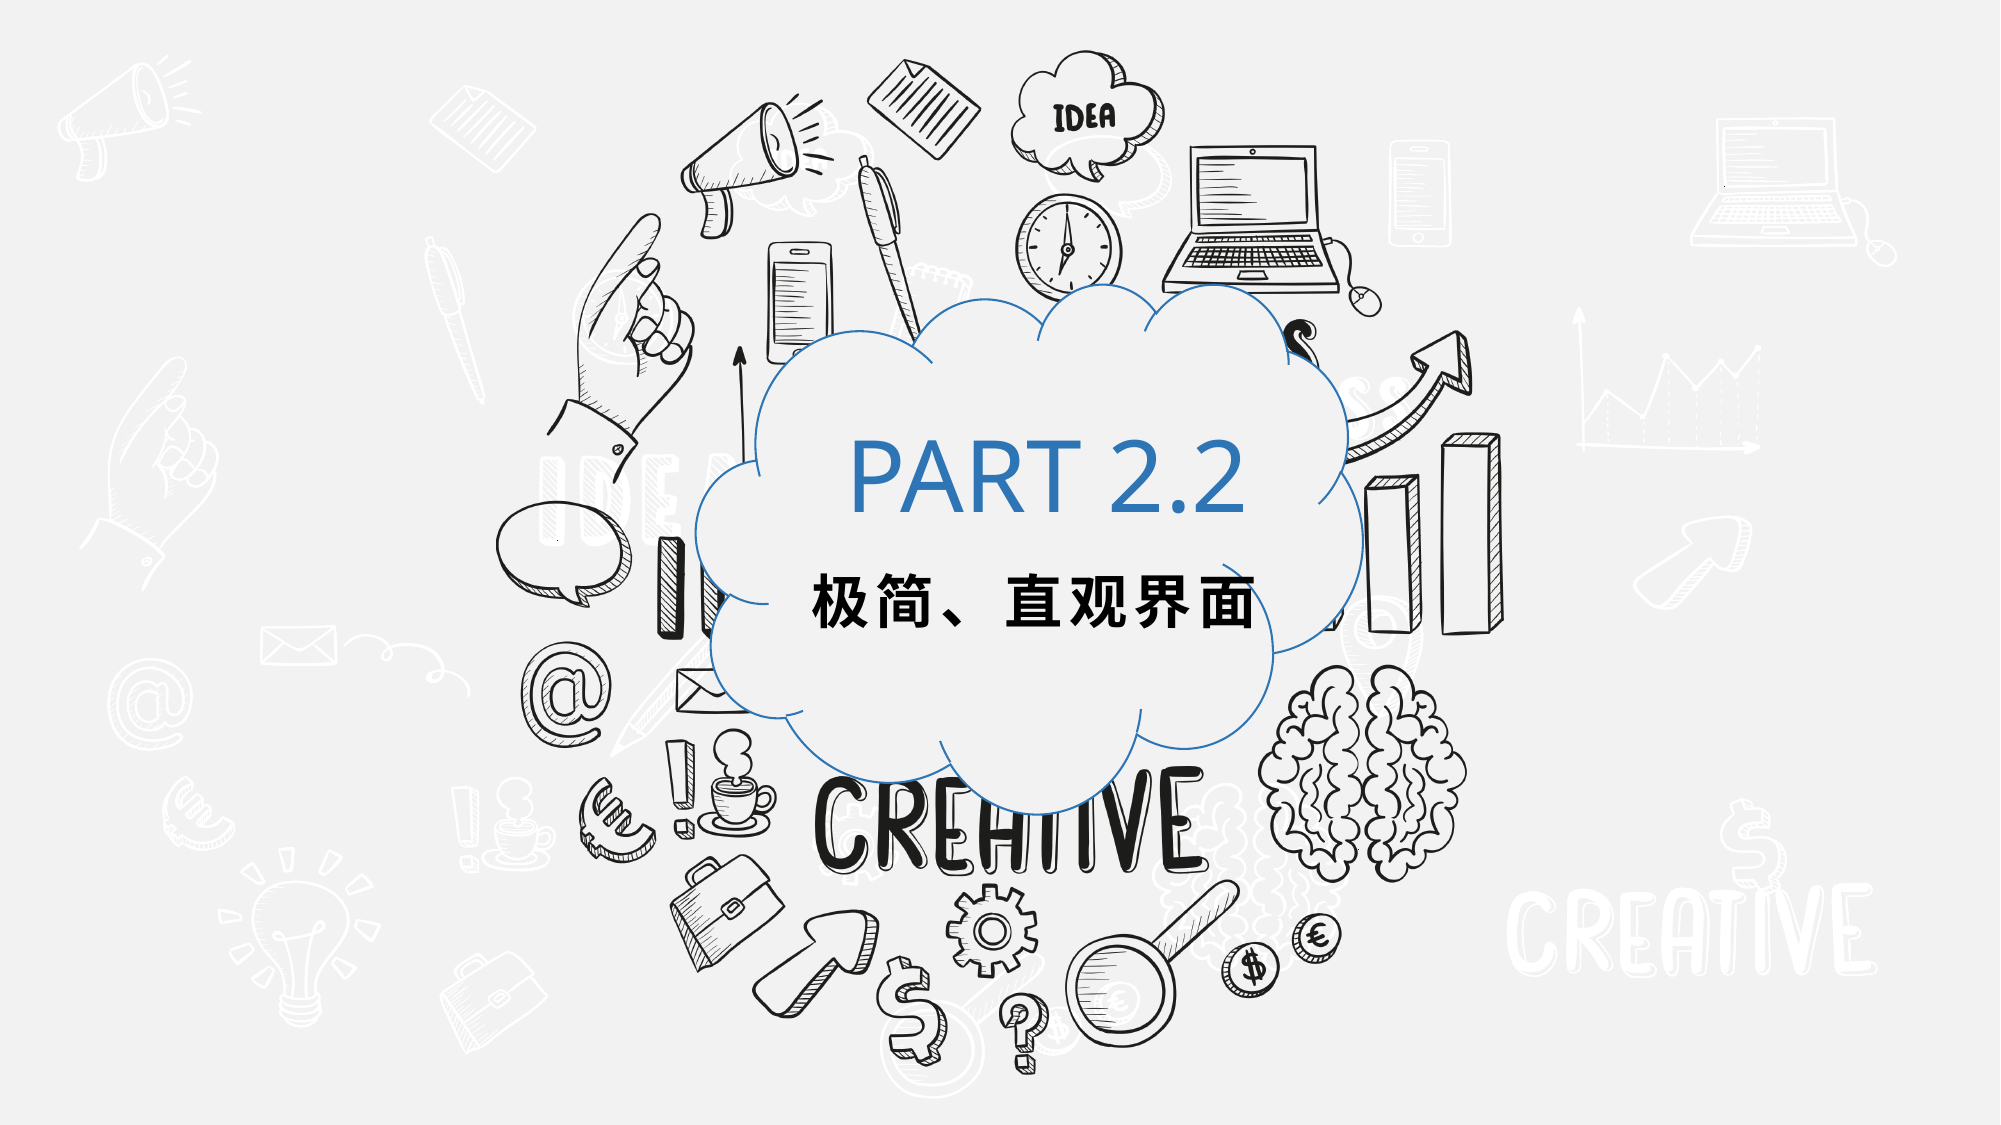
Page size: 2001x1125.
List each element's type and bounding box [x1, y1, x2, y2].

text_box [54, 54, 1908, 1100]
picture [496, 50, 1504, 1075]
